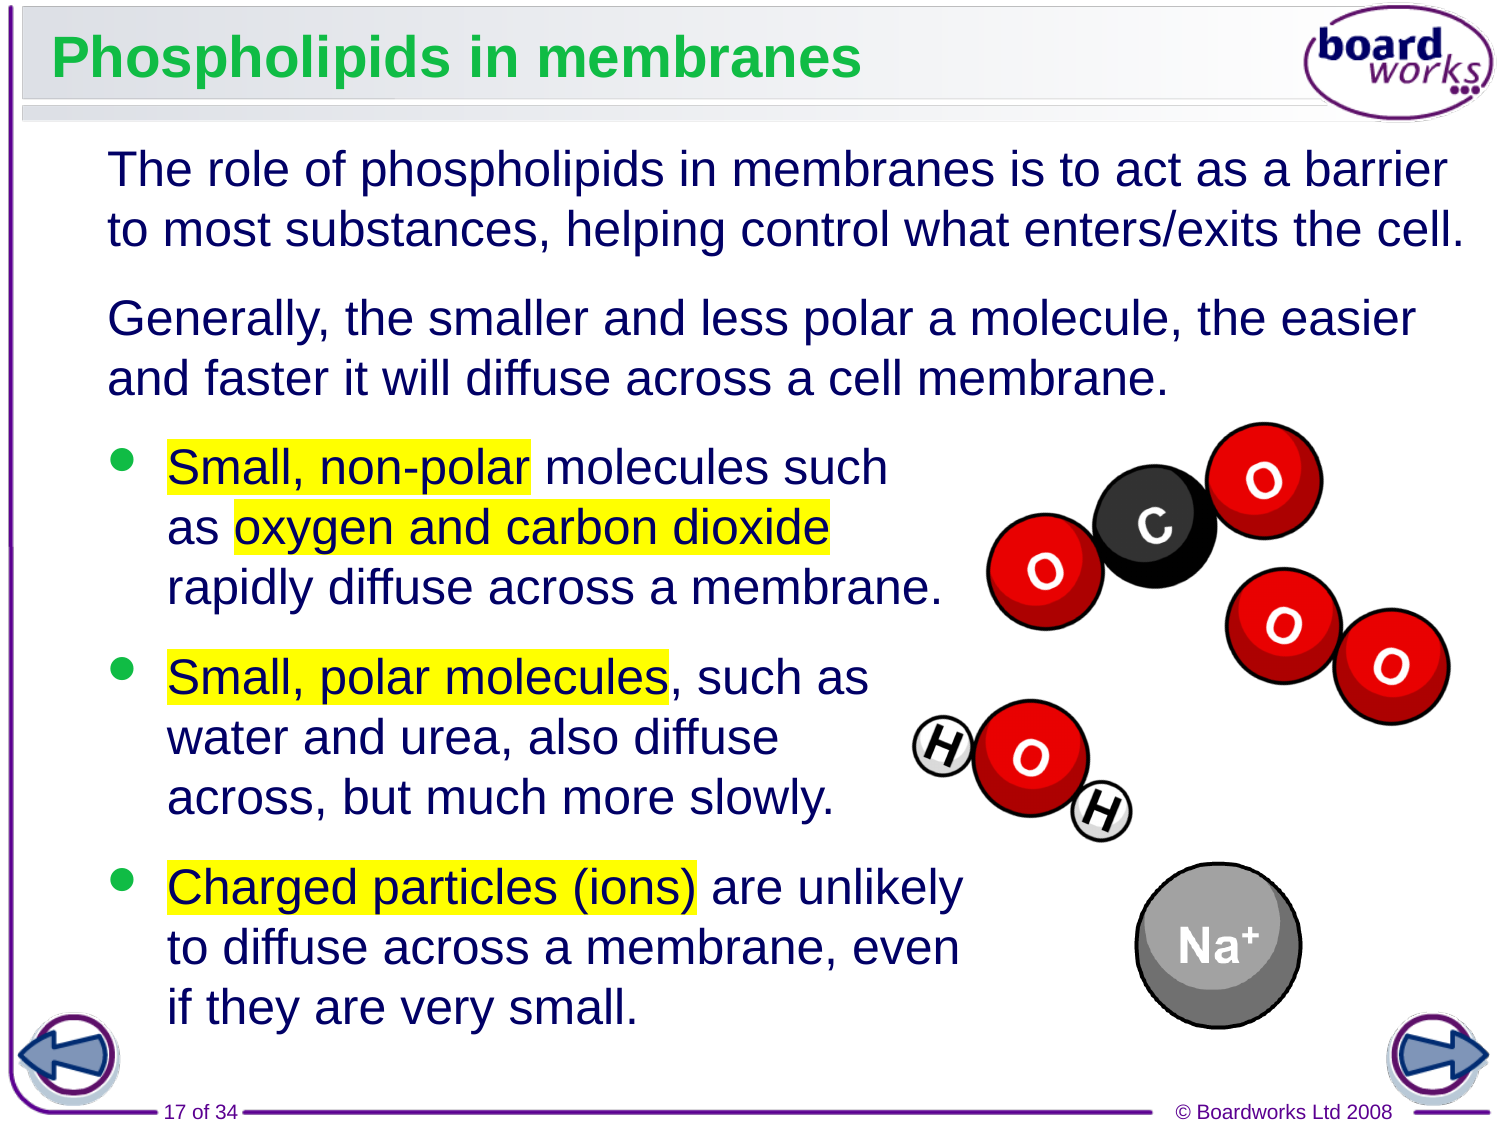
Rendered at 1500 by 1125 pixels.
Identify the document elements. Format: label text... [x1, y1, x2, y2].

text_box Small, polar molecules, such as water and urea, also diffuse across, but much more slowly. [92, 636, 942, 832]
text_box Small, non-polar molecules such as oxygen and carbon dioxide rapidly diffuse across a membrane. [92, 427, 969, 622]
title Phospholipids in membranes [36, 8, 1225, 100]
text_box Charged particles (ions) are unlikely to diffuse across a membrane, even if they are very small. [92, 847, 982, 1043]
text_box The role of phospholipids in membranes is to act as a barrier to most substances, helping control what enters/exits the cell. [92, 128, 1500, 264]
picture [0, 0, 1500, 1125]
text_box Generally, the smaller and less polar a molecule, the easier and faster it will diffuse across a cell membrane. [92, 277, 1500, 413]
